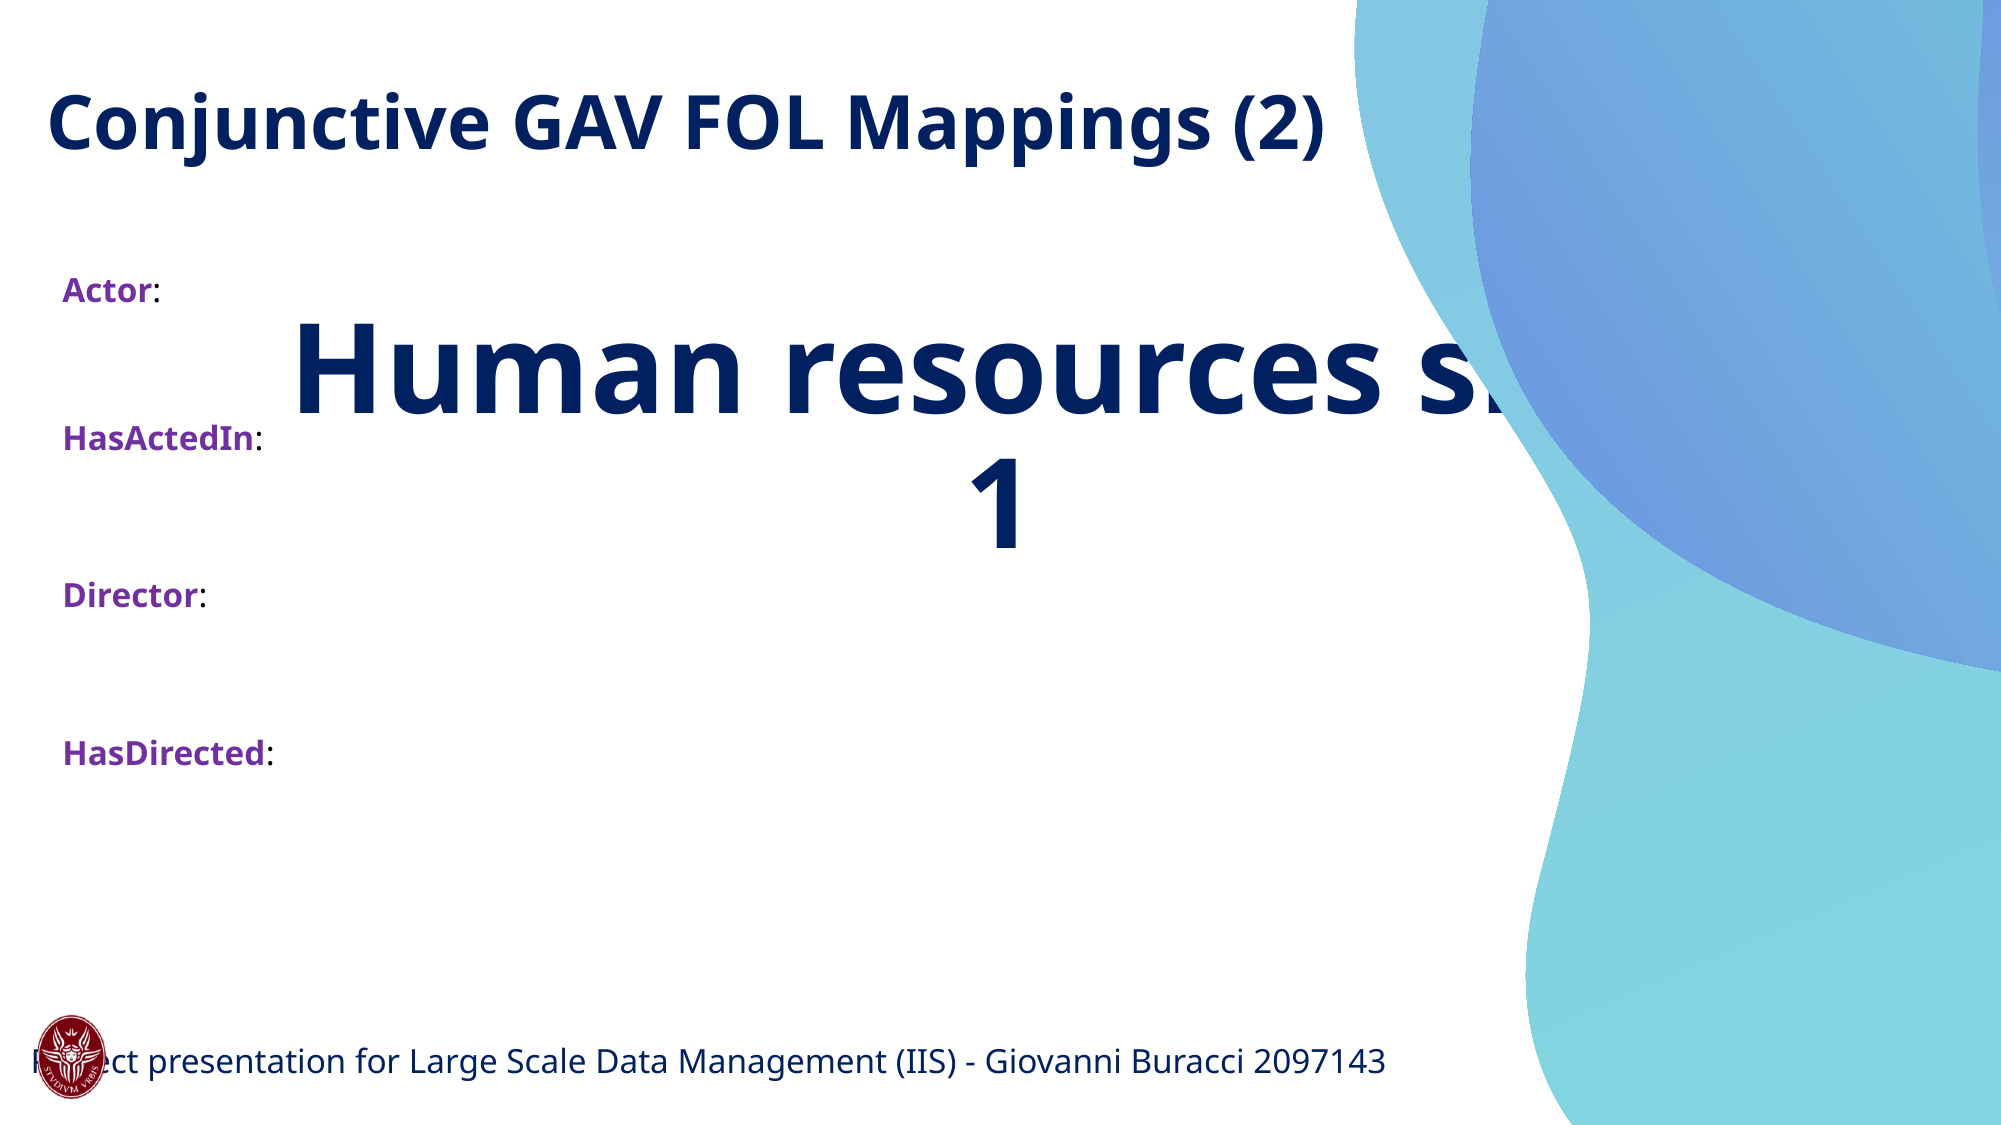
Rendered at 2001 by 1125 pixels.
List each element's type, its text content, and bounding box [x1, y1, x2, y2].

text_box Conjunctive GAV FOL Mappings (2) [31, 67, 1340, 172]
title Human resources slide 1 [249, 184, 1340, 576]
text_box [1340, 0, 2000, 1125]
picture [37, 1013, 113, 1103]
